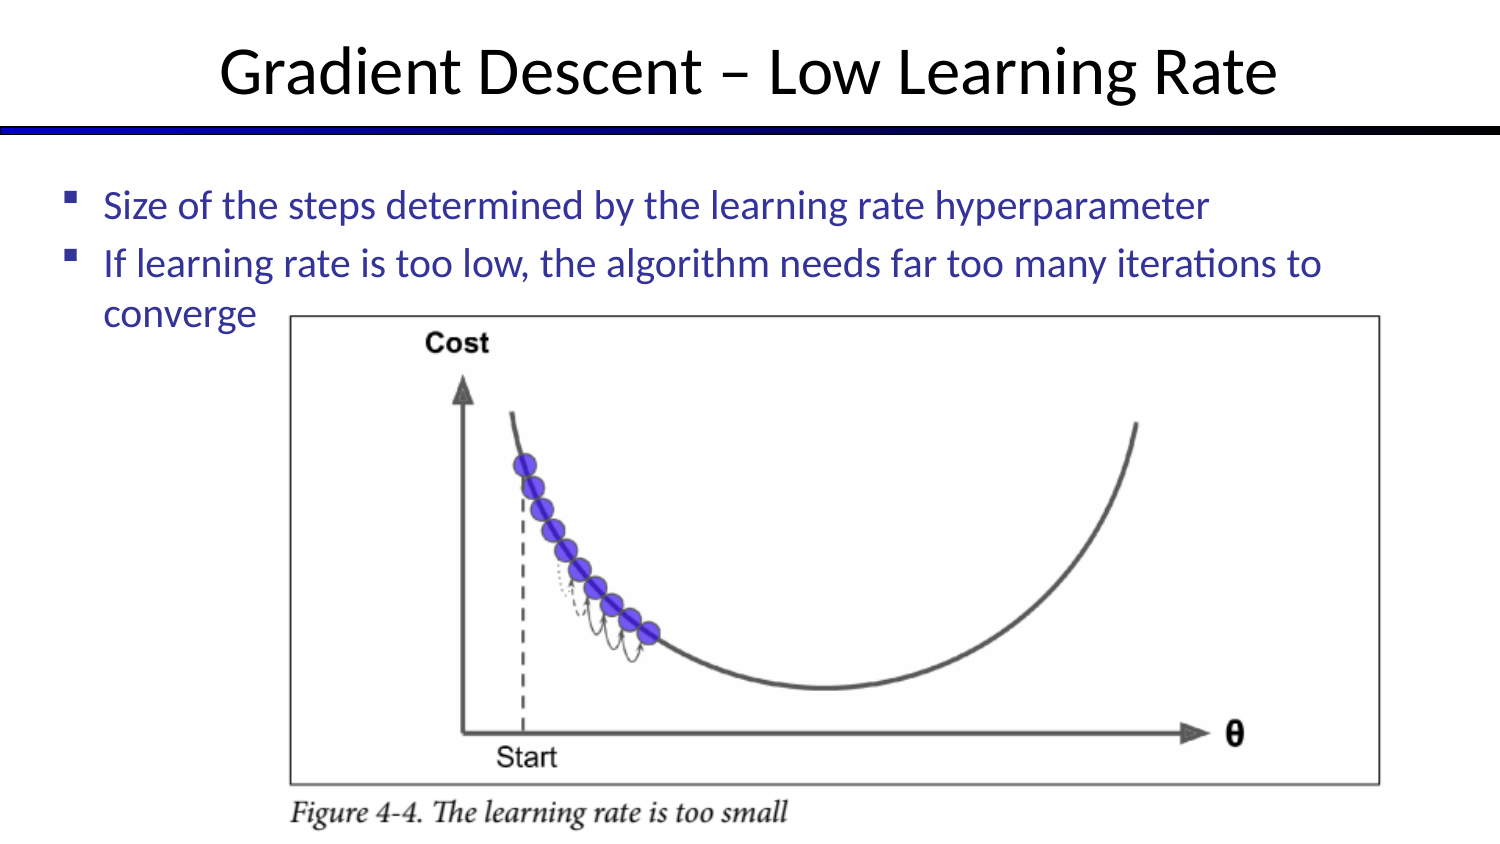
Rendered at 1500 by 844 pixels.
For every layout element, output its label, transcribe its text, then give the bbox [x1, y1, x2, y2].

title Gradient Descent – Low Learning Rate [0, 0, 1500, 138]
list Size of the steps determined by the learning rate hyperparameter If learning rate is too low, the algorithm needs far too many iterations to converge [49, 171, 1451, 754]
picture [287, 313, 1385, 838]
